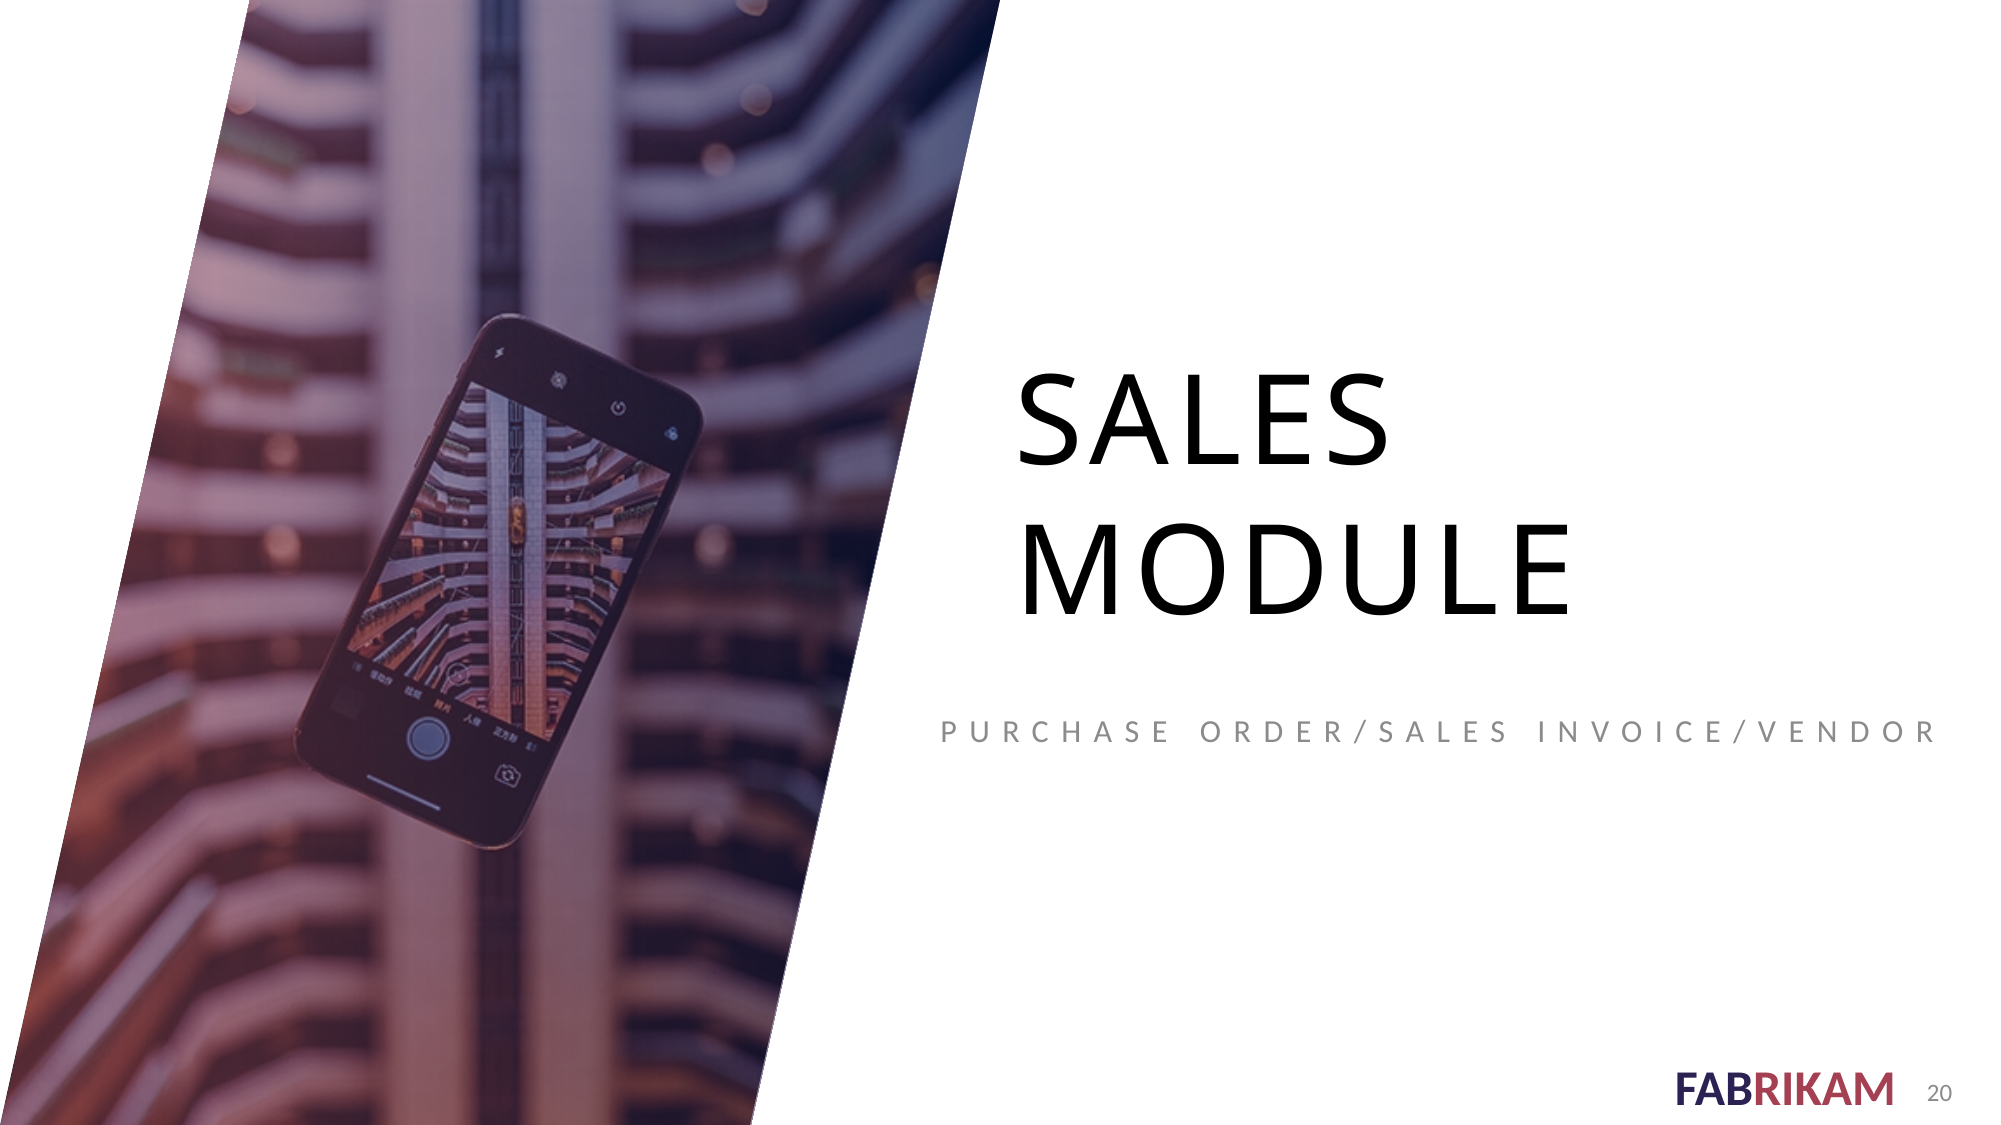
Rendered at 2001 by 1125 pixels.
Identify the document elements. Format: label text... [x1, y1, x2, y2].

slide_number 20 [1894, 1061, 1968, 1121]
list PURCHASE ORDER/SALES INVOICE/VENDOR [1000, 690, 1953, 769]
picture [0, 0, 1000, 1125]
title SALES module [1000, 293, 1933, 686]
